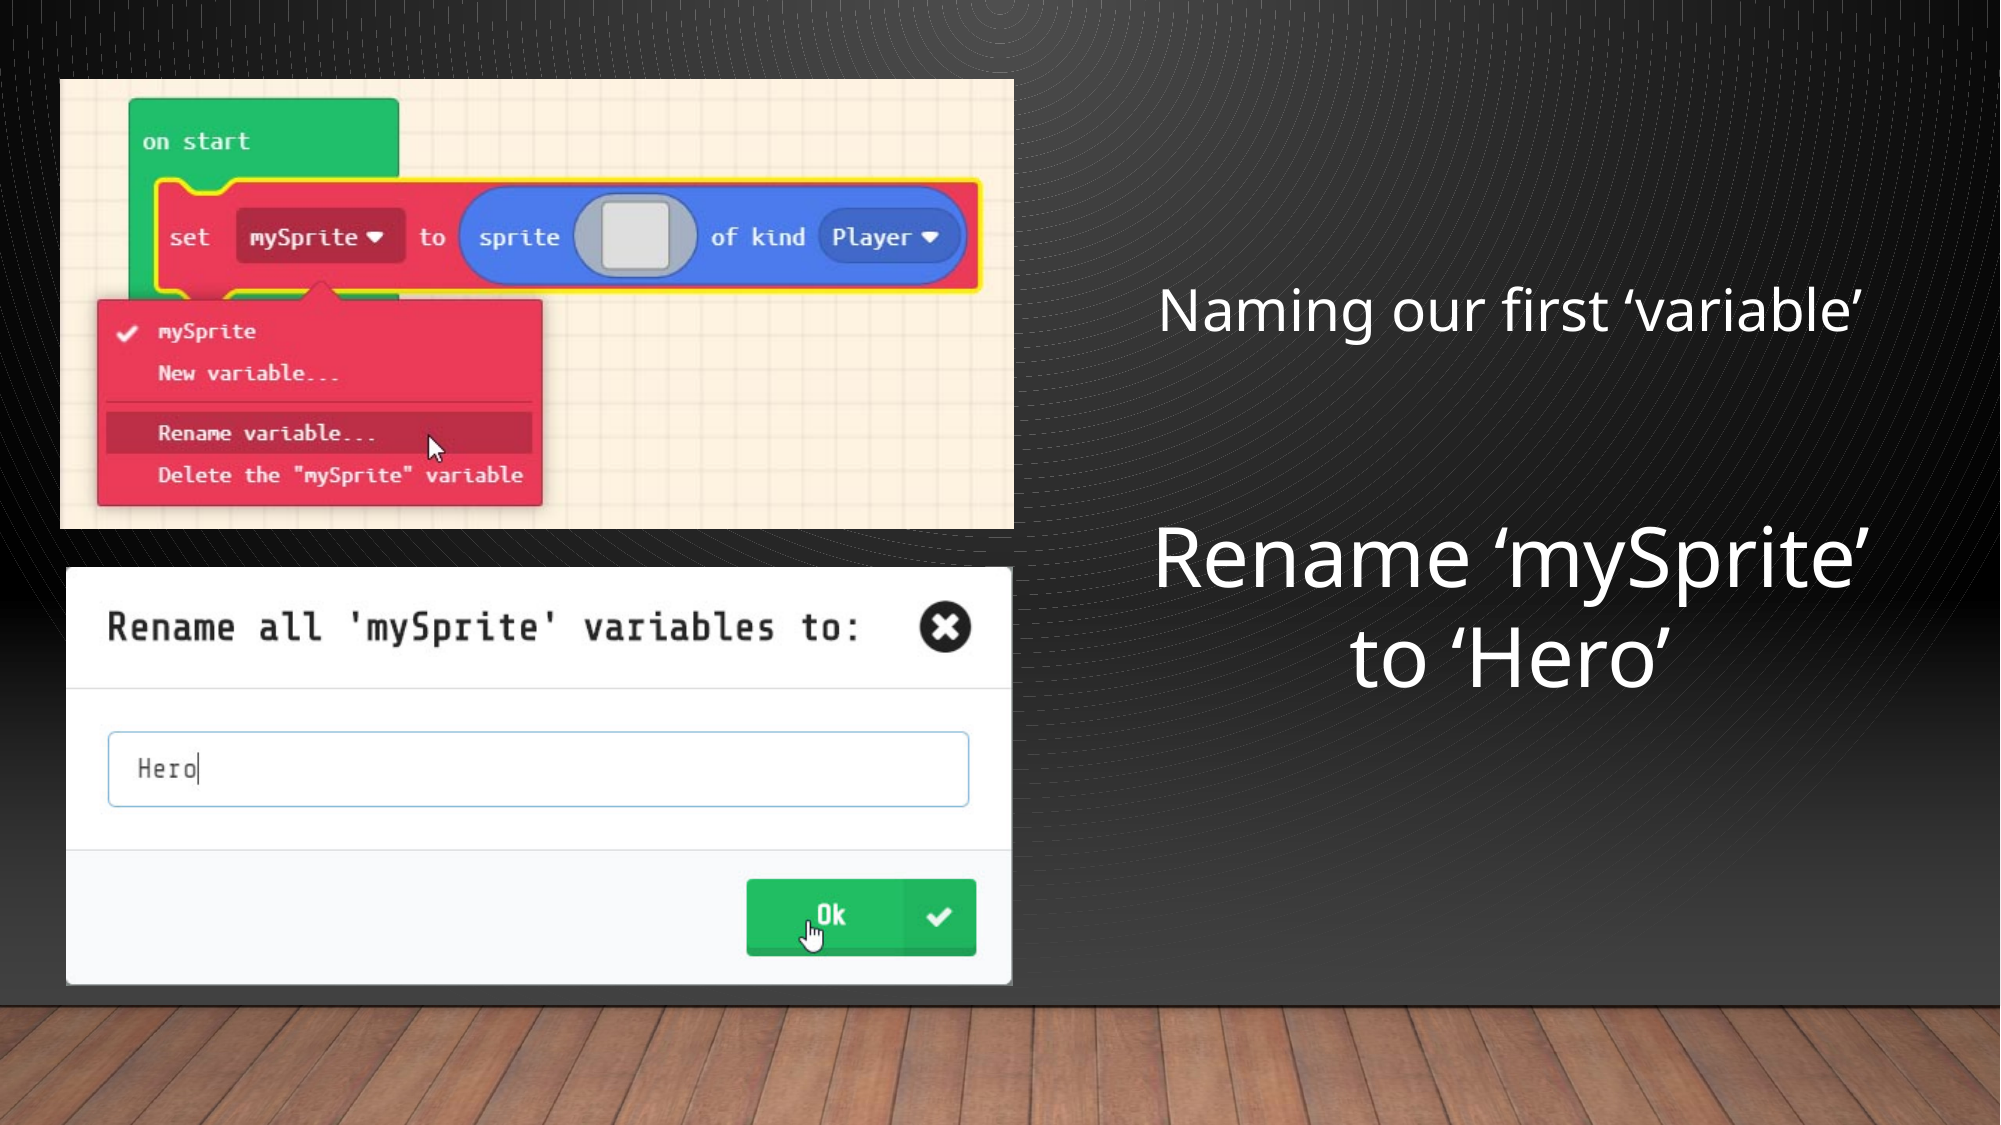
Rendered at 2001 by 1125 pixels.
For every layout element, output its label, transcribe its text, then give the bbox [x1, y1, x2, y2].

picture [0, 1008, 2000, 1125]
text_box Rename ‘mySprite’ to ‘Hero’ [1038, 496, 1983, 712]
picture [59, 79, 1015, 529]
text_box [80, 529, 988, 567]
picture [65, 567, 1014, 986]
text_box [0, 593, 2000, 1005]
text_box Naming our first ‘variable’ [1143, 265, 1878, 351]
